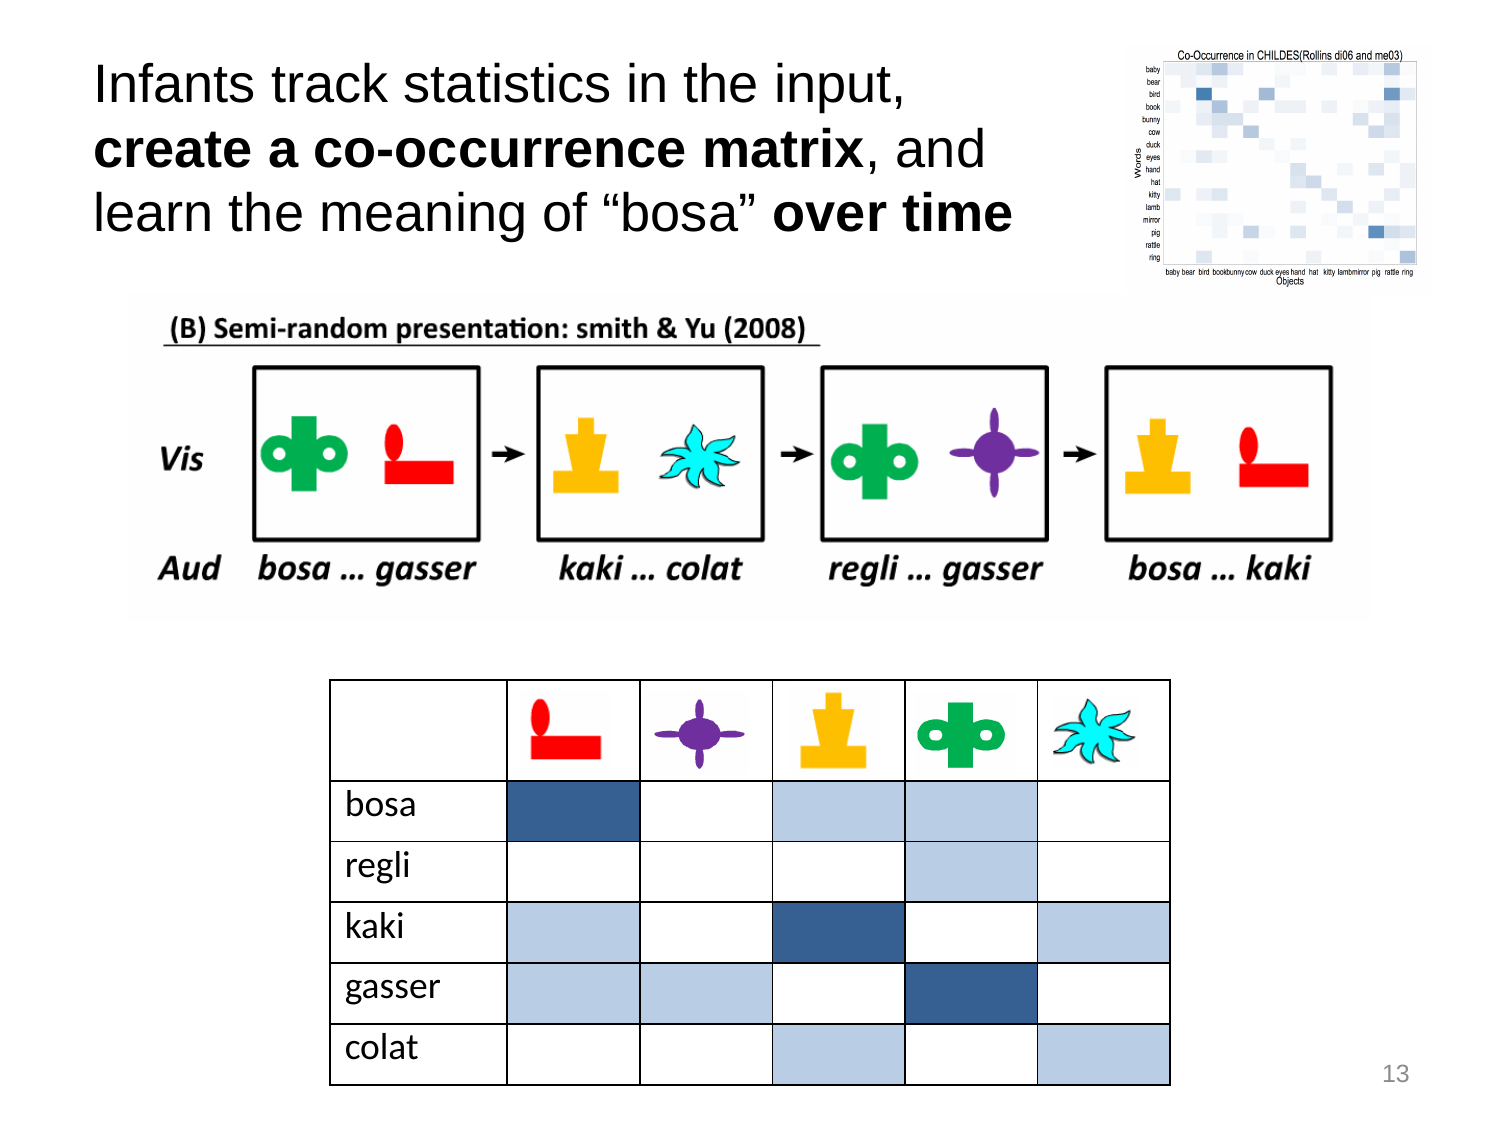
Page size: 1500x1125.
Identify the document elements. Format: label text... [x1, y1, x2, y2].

table_cell [906, 786, 1037, 841]
table_cell [1038, 964, 1169, 1023]
table_cell [508, 1025, 639, 1084]
table_header [331, 681, 506, 780]
table_header [508, 681, 639, 780]
table_cell [1038, 782, 1169, 841]
table_cell gasser [331, 964, 506, 1023]
table_cell [508, 842, 639, 901]
table_cell [508, 903, 639, 962]
table_cell [906, 1025, 1037, 1084]
table_cell [641, 786, 772, 841]
table_cell [773, 1025, 904, 1084]
picture [127, 44, 1431, 621]
table_header [906, 681, 1037, 685]
table_cell [773, 964, 904, 1023]
table_cell regli [331, 842, 506, 901]
table_header [773, 681, 904, 685]
table_cell kaki [331, 903, 506, 962]
table_header [641, 681, 772, 685]
table_cell [641, 964, 772, 1023]
table_cell [508, 964, 639, 1023]
table_cell [641, 903, 772, 962]
table_cell [773, 842, 904, 901]
slide_number 13 [1074, 1042, 1425, 1103]
table_cell [773, 786, 904, 841]
table_cell colat [331, 1025, 506, 1084]
table_cell [641, 842, 772, 901]
text_box Infants track statistics in the input, create a co-occurrence matrix, and learn the meaning of “bosa” over time [78, 36, 1046, 255]
table_header [1038, 681, 1169, 780]
table_cell [906, 842, 1037, 901]
table_cell [906, 964, 1037, 1023]
table_cell bosa [331, 782, 506, 841]
table_cell [1038, 1025, 1169, 1084]
table_cell [1038, 903, 1169, 962]
table_cell [906, 903, 1037, 962]
table_cell [773, 903, 904, 962]
table_cell [641, 1025, 772, 1084]
table_cell [1038, 842, 1169, 901]
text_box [520, 686, 1138, 778]
table_cell [508, 782, 639, 841]
